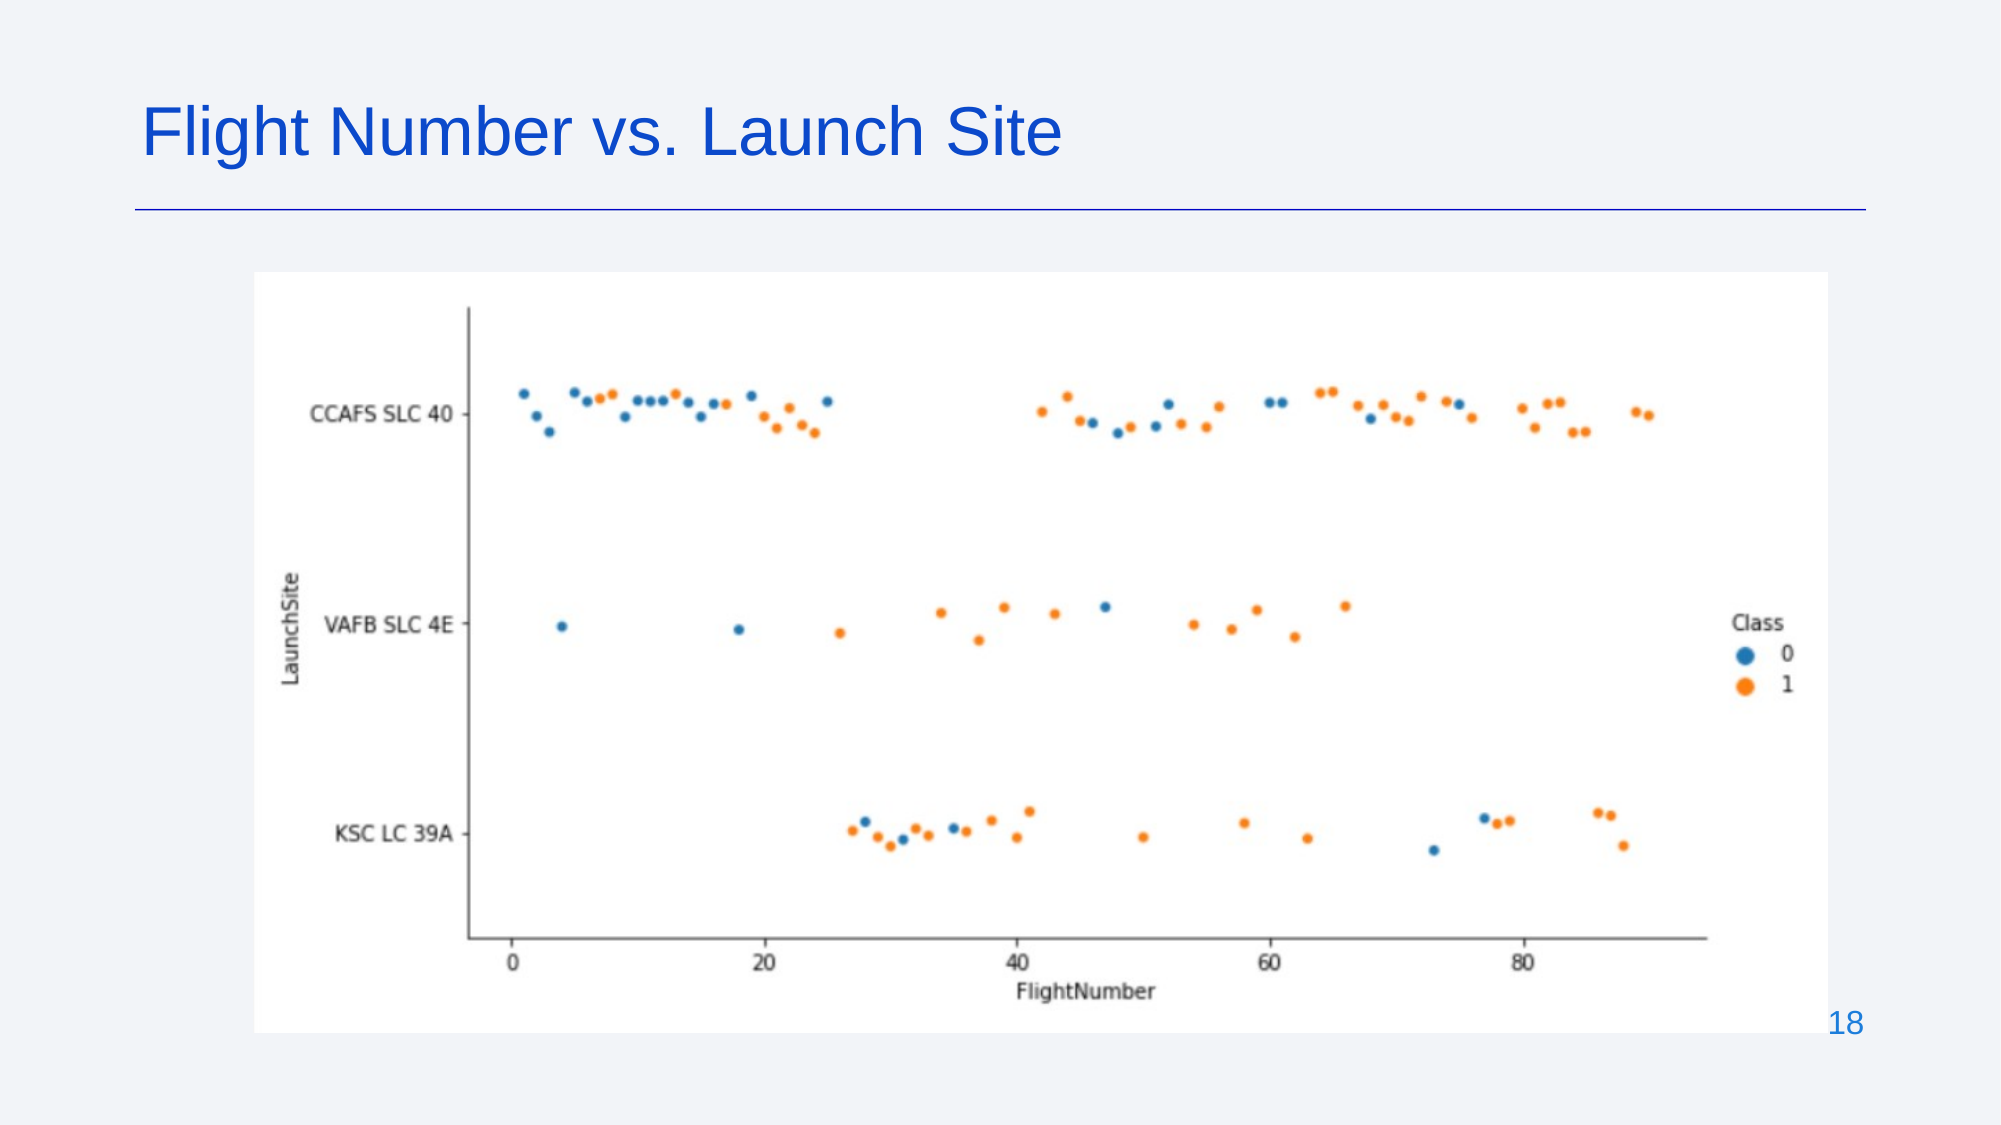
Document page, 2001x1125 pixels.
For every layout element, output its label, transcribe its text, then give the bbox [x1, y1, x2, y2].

slide_number ‹#› [1429, 988, 1880, 1055]
picture [0, 0, 2001, 1125]
text_box Flight Number vs. Launch Site [126, 88, 1852, 179]
